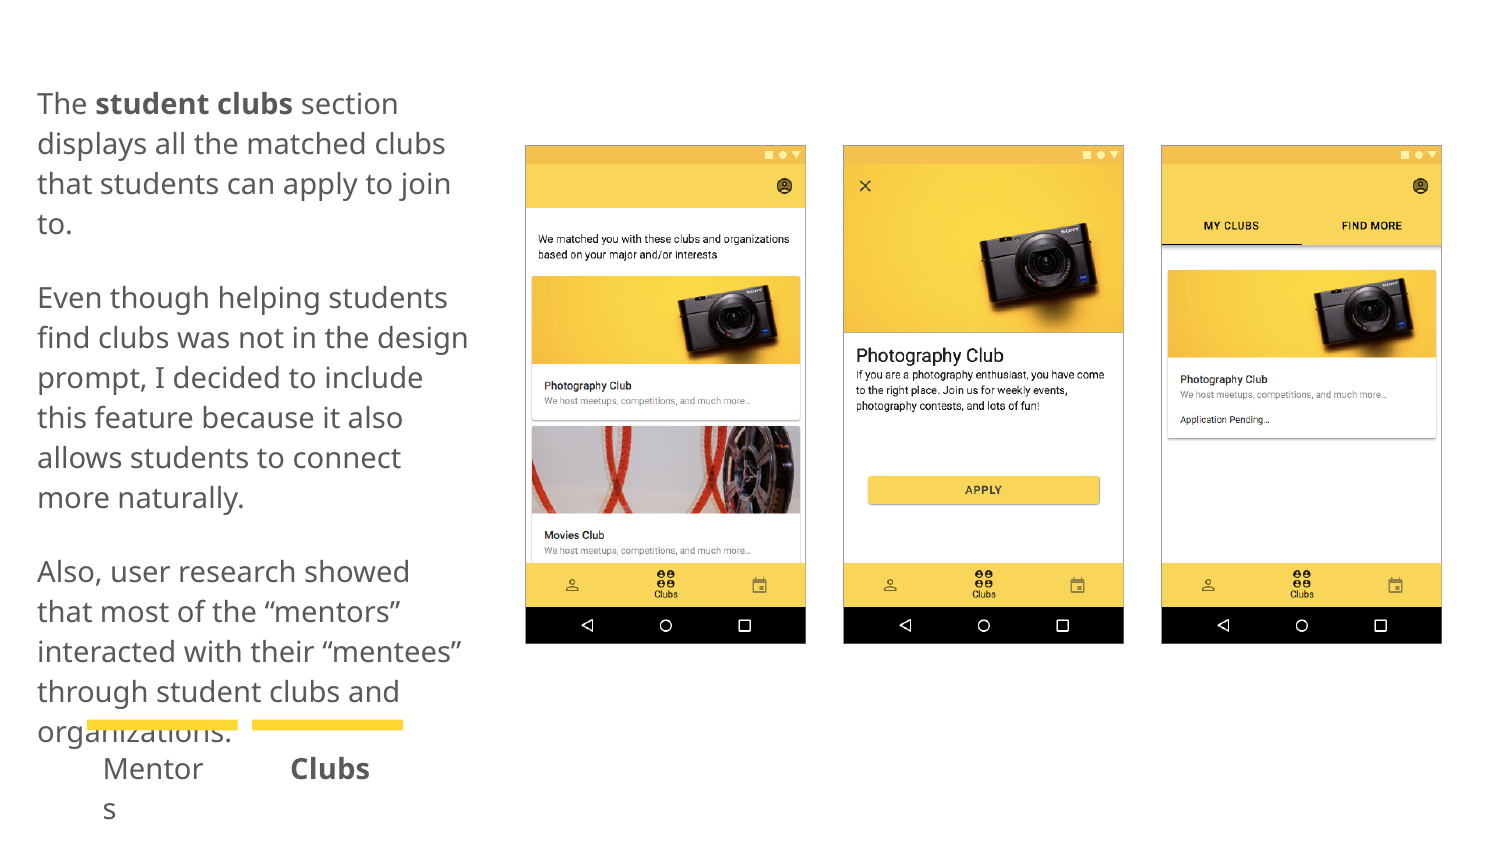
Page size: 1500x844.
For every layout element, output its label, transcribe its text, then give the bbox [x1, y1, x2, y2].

list Clubs [275, 730, 387, 805]
picture [843, 144, 1124, 644]
picture [1160, 144, 1442, 644]
text_box [252, 719, 404, 731]
list Mentors [87, 731, 226, 805]
picture [525, 144, 806, 644]
list The student clubs section displays all the matched clubs that students can apply to join to. Even though helping students find clubs was not in the design prompt, I decided to include this feature because it also allows students to connect more naturally. Also, user research showed that most of the “mentors” interacted with their “mentees” through student clubs and organizations. [22, 64, 488, 673]
text_box [86, 719, 238, 731]
